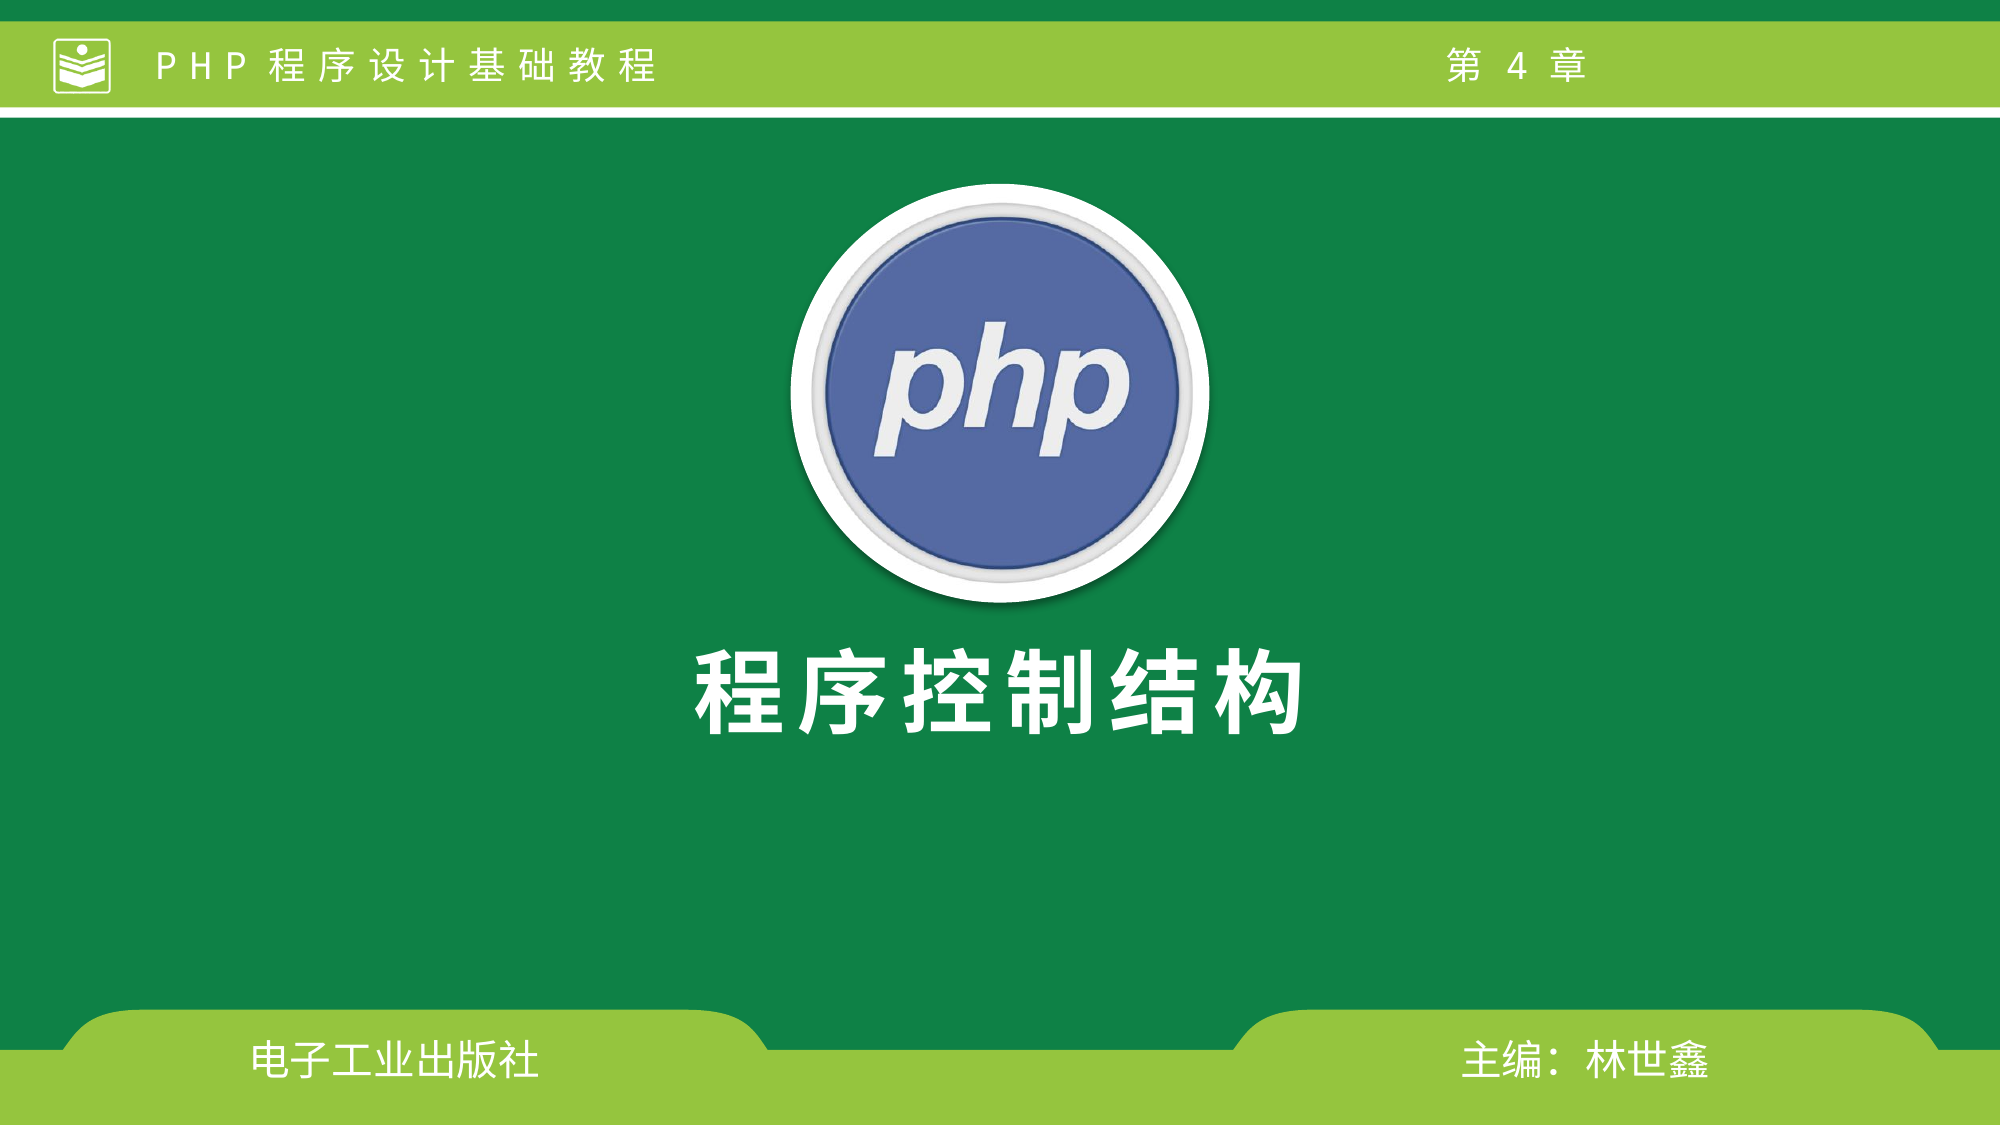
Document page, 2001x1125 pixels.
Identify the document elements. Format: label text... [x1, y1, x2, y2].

text_box 程序控制结构 [678, 627, 1322, 753]
text_box [796, 190, 1204, 597]
text_box [63, 1009, 767, 1049]
text_box [0, 1049, 2000, 1125]
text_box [0, 21, 2000, 118]
picture [53, 37, 111, 94]
text_box 主编：林世鑫 [1445, 1026, 1726, 1091]
text_box 电子工业出版社 [233, 1026, 556, 1091]
text_box [1170, 1009, 2000, 1093]
